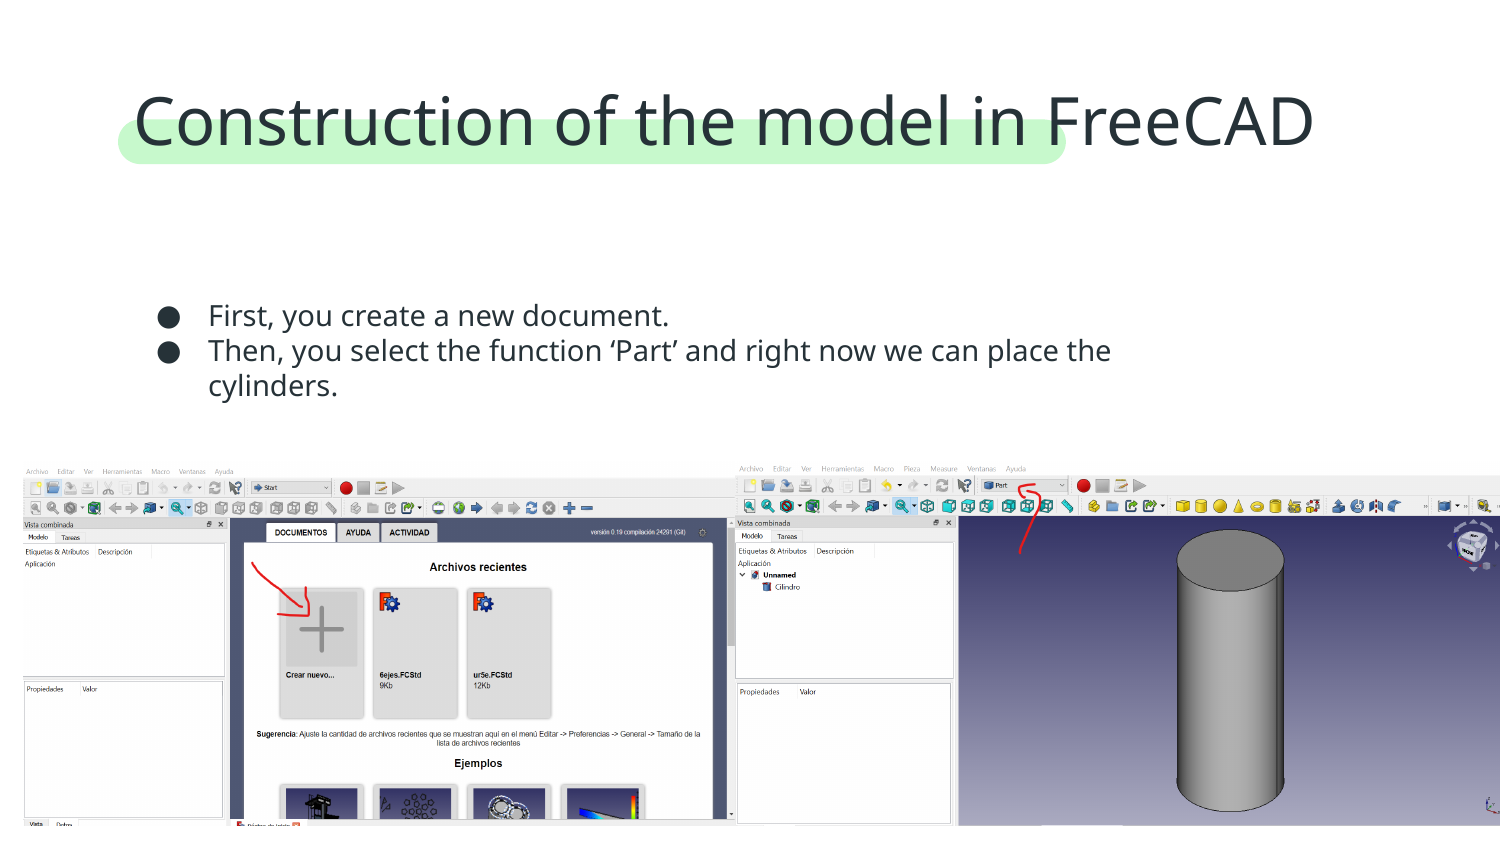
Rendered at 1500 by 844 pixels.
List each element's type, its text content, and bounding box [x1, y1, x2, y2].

picture [23, 461, 1500, 827]
list First, you create a new document. Then, you select the function ‘Part’ and right now we can place the cylinders. [118, 281, 1244, 460]
title Construction of the model in FreeCAD [118, 63, 1382, 165]
